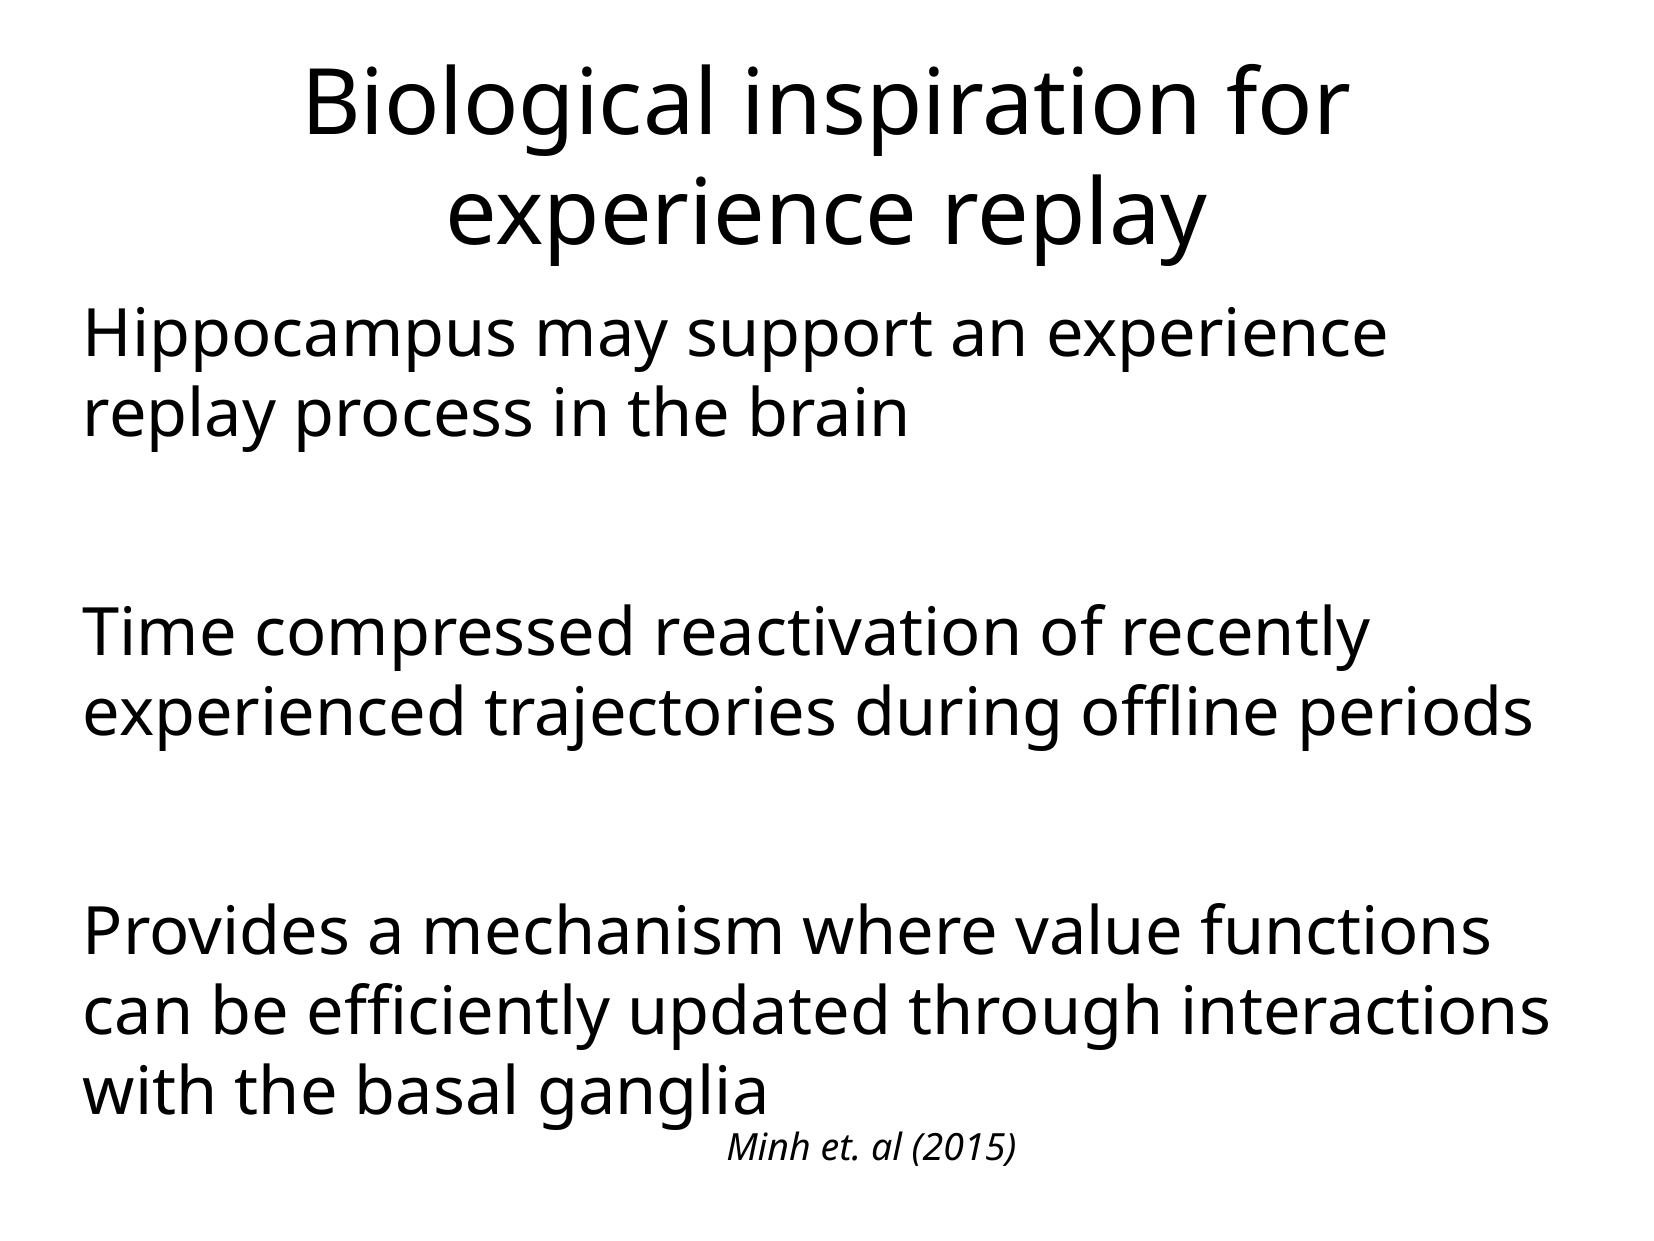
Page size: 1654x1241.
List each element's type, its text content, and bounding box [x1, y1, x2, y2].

title Biological inspiration for experience replay [82, 49, 1571, 257]
text_box Minh et. al (2015) [528, 1088, 1215, 1202]
text_box Hippocampus may support an experience replay process in the brain Time compressed reactivation of recently experienced trajectories during offline periods Provides a mechanism where value functions can be efficiently updated through interactions with the basal ganglia [82, 290, 1571, 1010]
